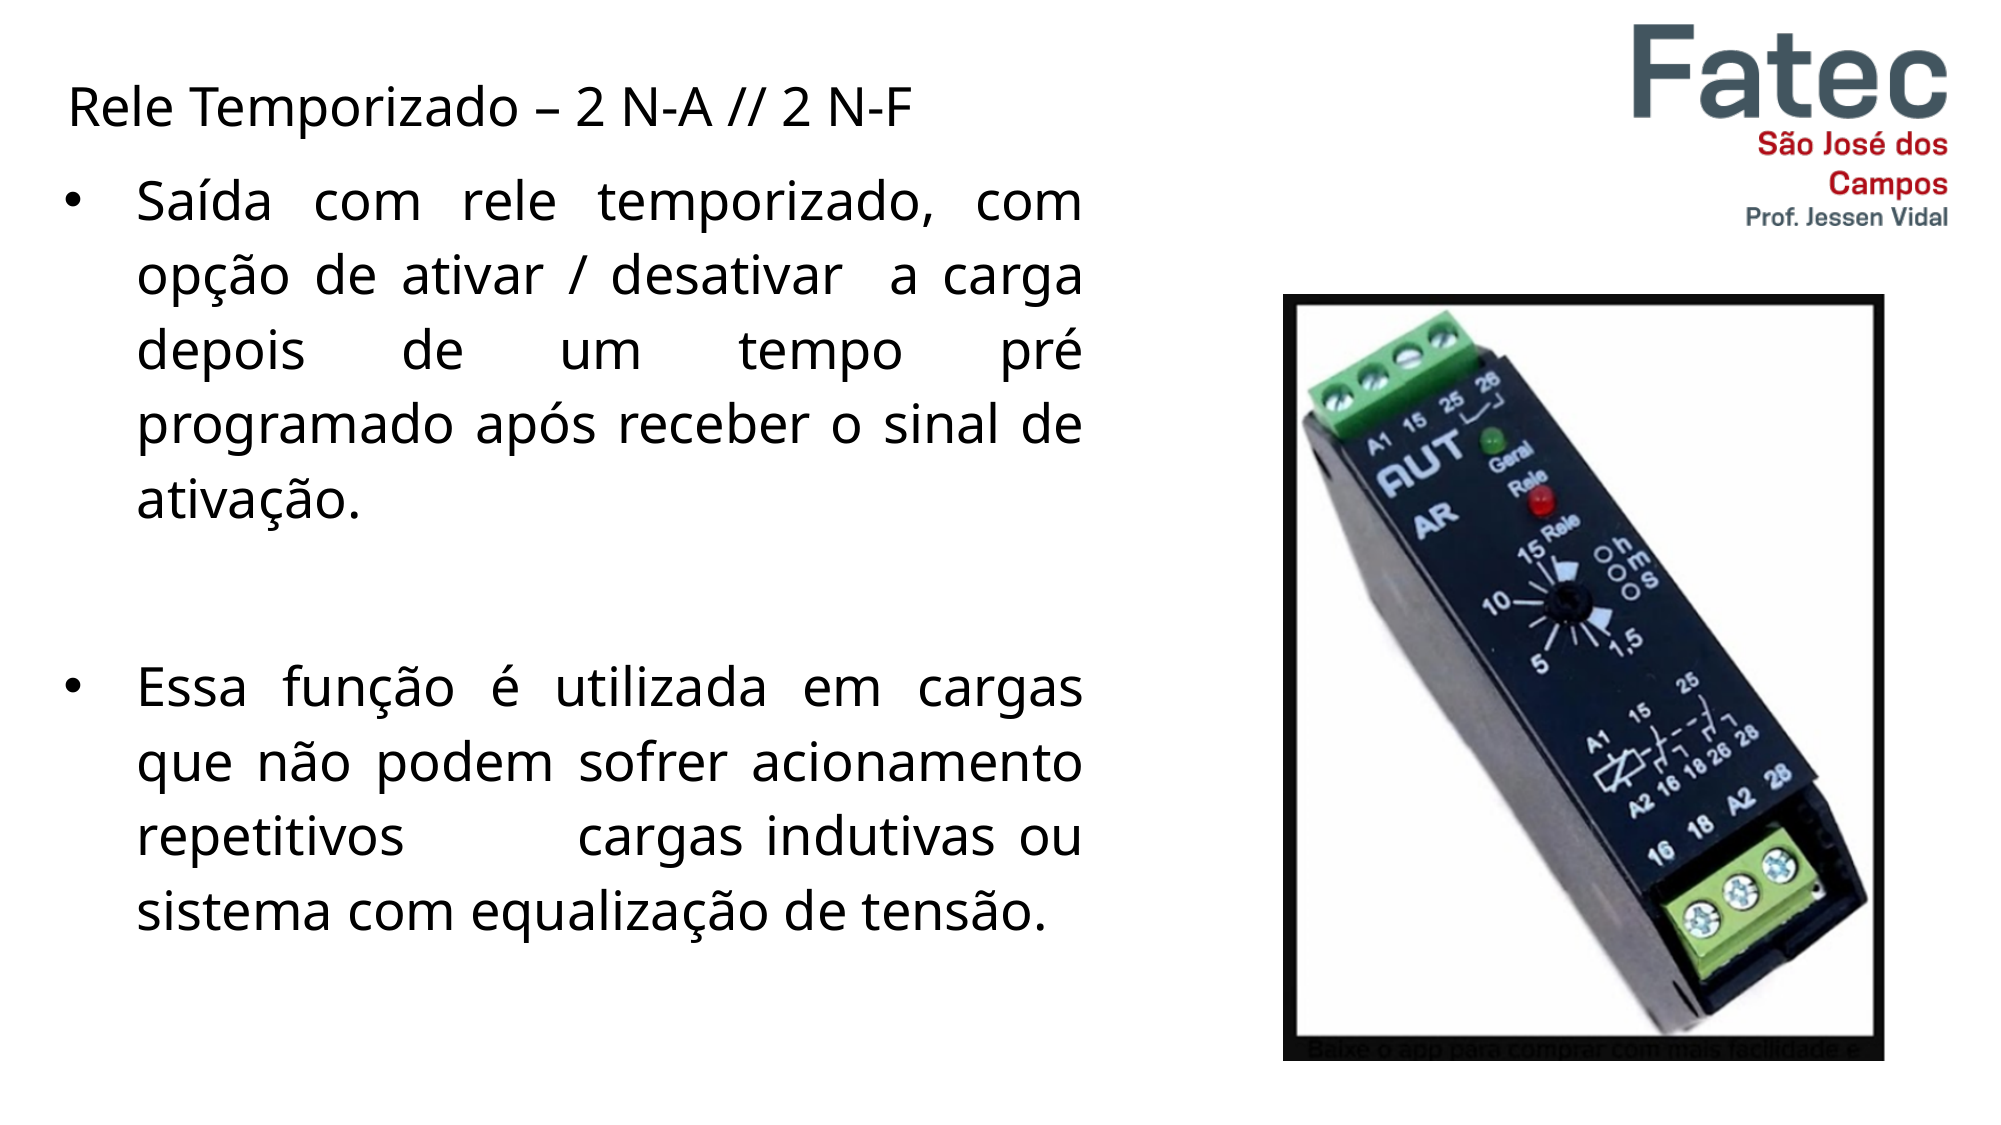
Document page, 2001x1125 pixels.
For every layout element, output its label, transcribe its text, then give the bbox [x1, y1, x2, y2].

picture [1283, 294, 1893, 1061]
picture [1581, 24, 2000, 226]
list Rele Temporizado – 2 N-A // 2 N-F Saída com rele temporizado, com opção de ativar / desativar a carga depois de um tempo pré programado após receber o sinal de ativação. Essa função é utilizada em cargas que não podem sofrer acionamento repetitivos cargas indutivas ou sistema com equalização de tensão. [48, 55, 1100, 1061]
